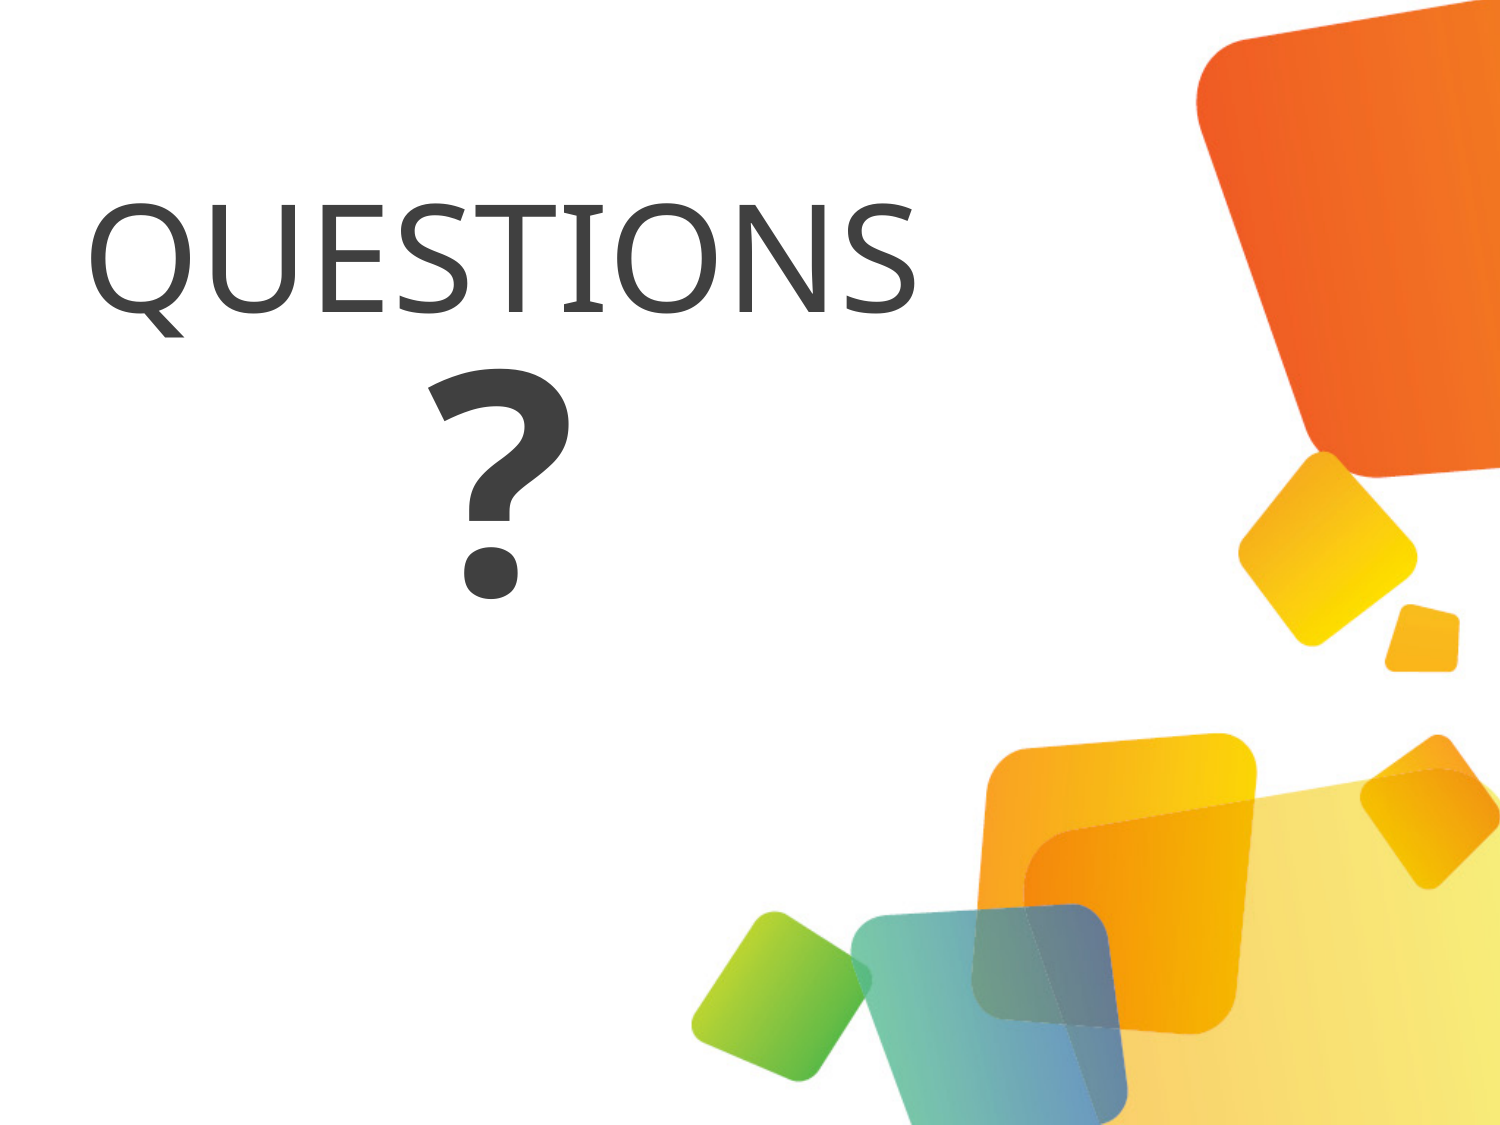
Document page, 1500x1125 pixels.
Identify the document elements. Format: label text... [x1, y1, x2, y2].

picture [0, 0, 1500, 1125]
title QUESTIONS [0, 132, 1140, 374]
text_box ? [0, 349, 1139, 591]
